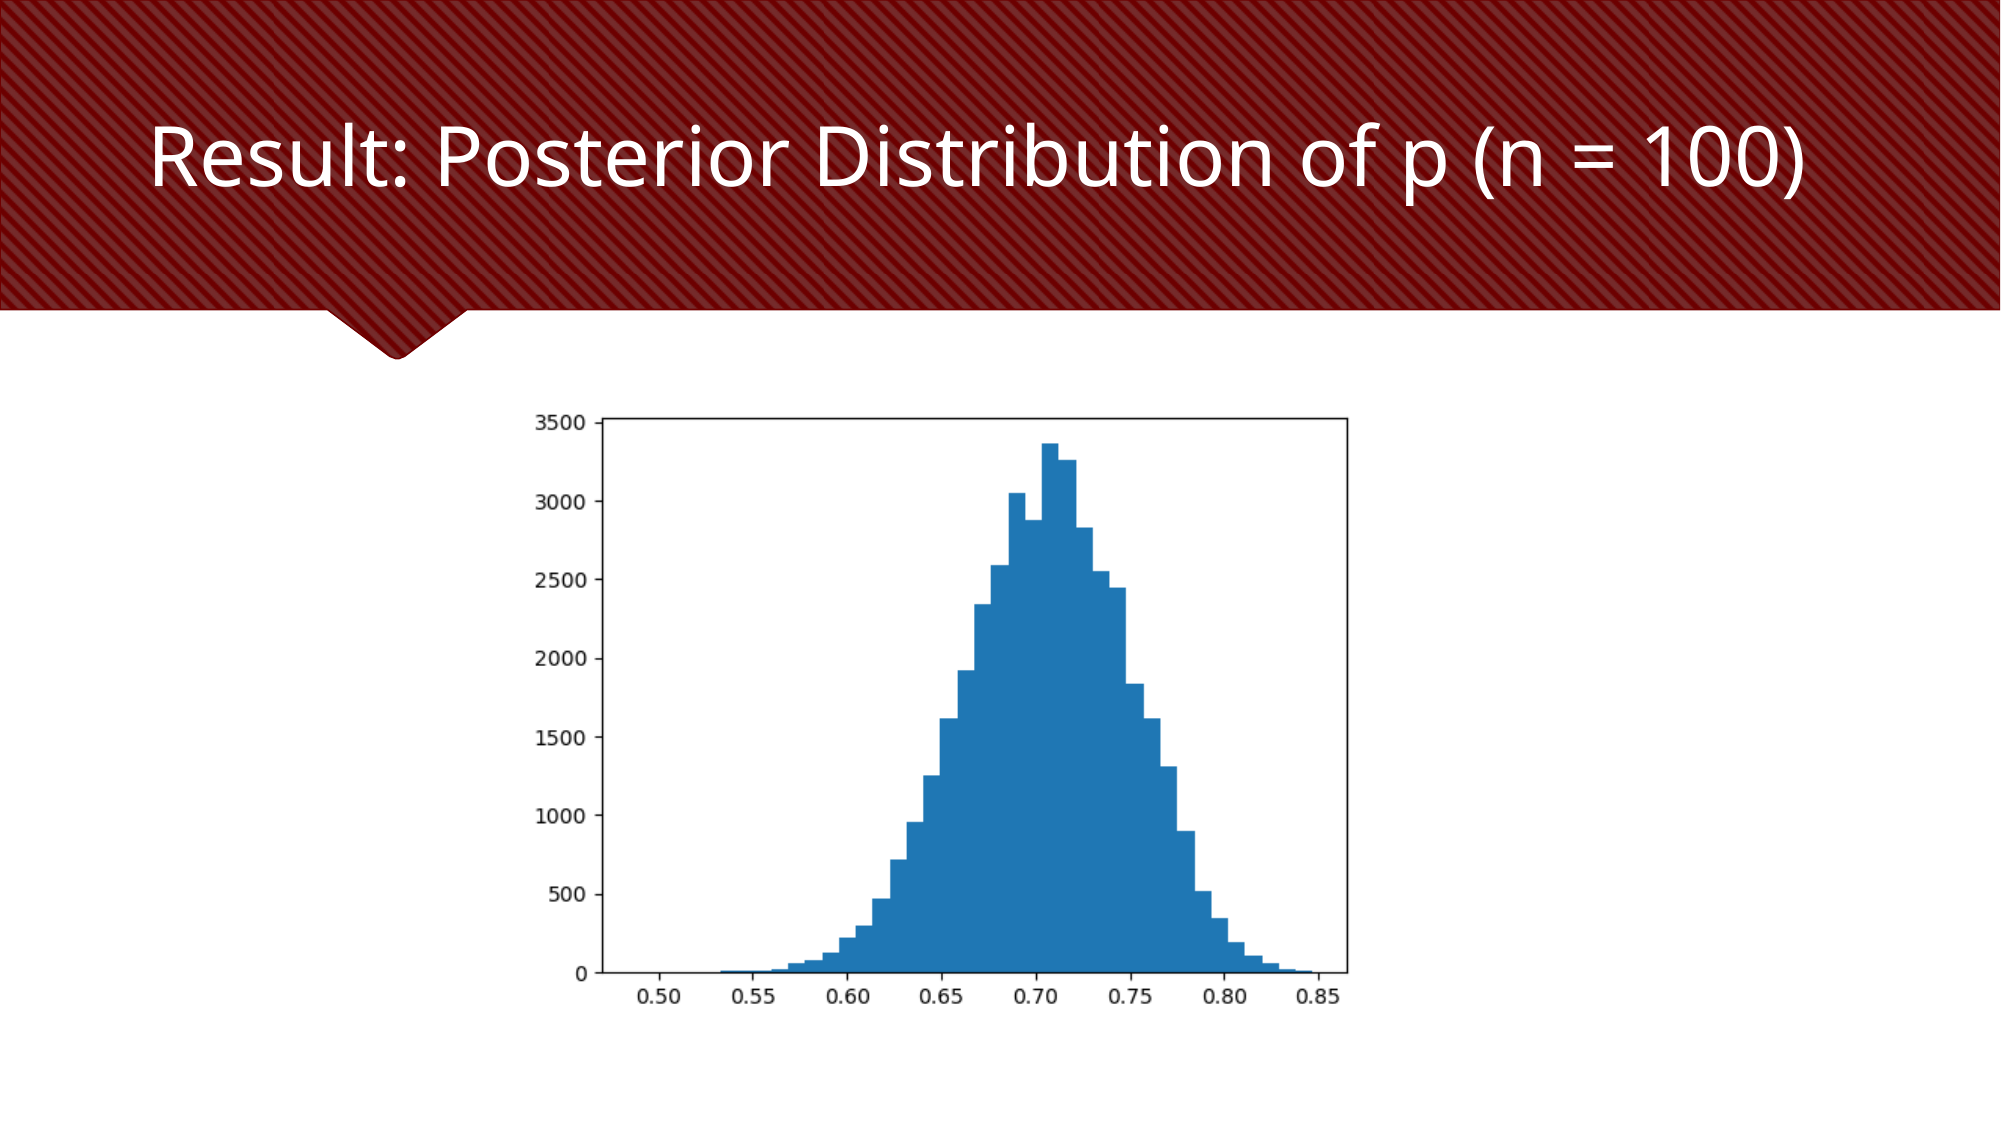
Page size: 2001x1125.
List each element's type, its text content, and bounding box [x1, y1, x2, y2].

picture [482, 331, 1443, 1052]
title Result: Posterior Distribution of p (n = 100) [132, 73, 1868, 233]
